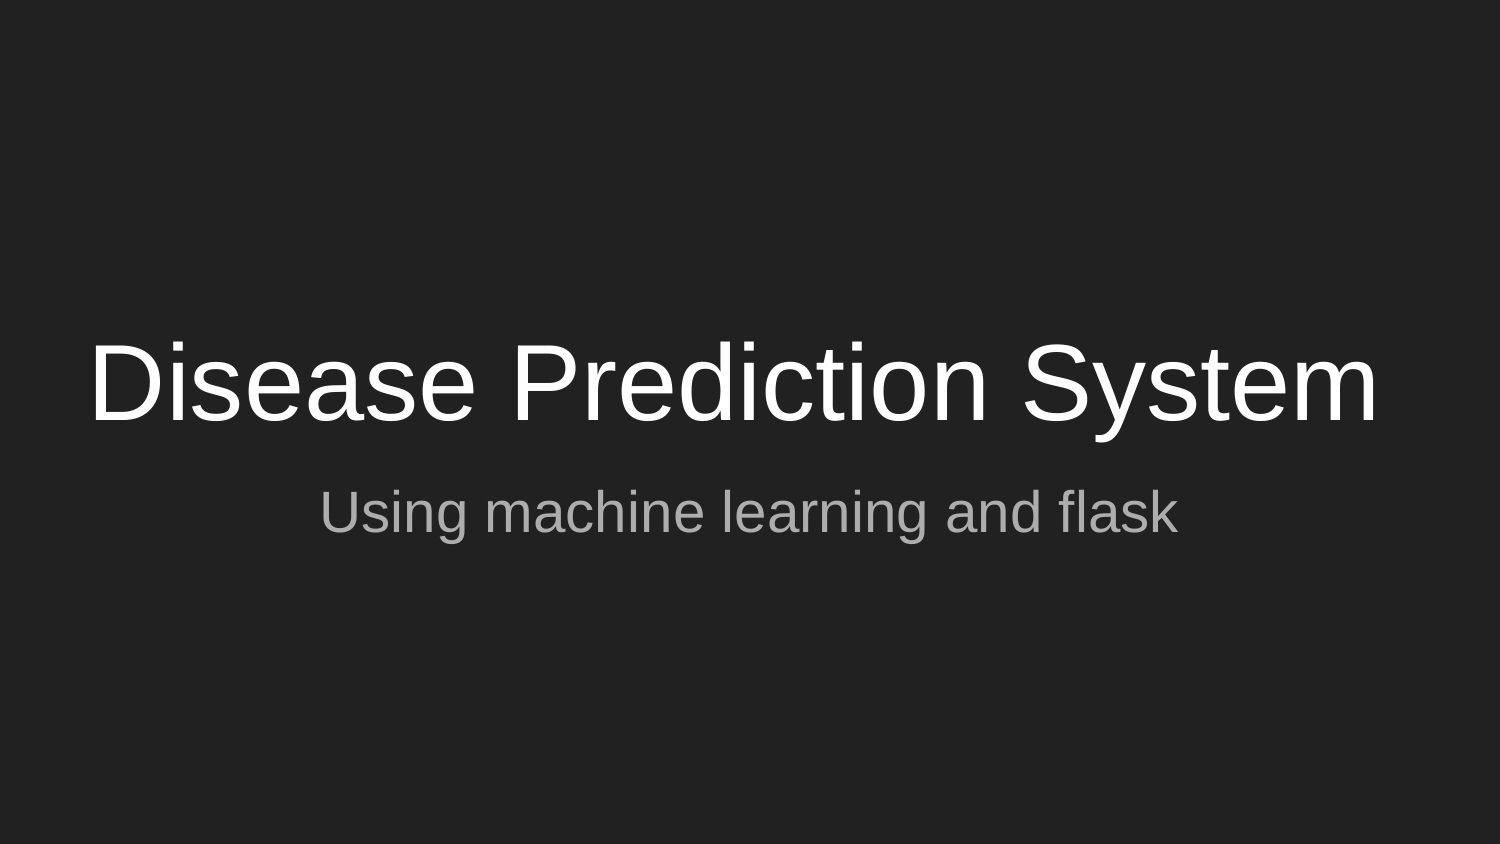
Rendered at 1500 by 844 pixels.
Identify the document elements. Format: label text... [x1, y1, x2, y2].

subtitle Using machine learning and flask [51, 464, 1449, 595]
title Disease Prediction System [51, 122, 1449, 459]
